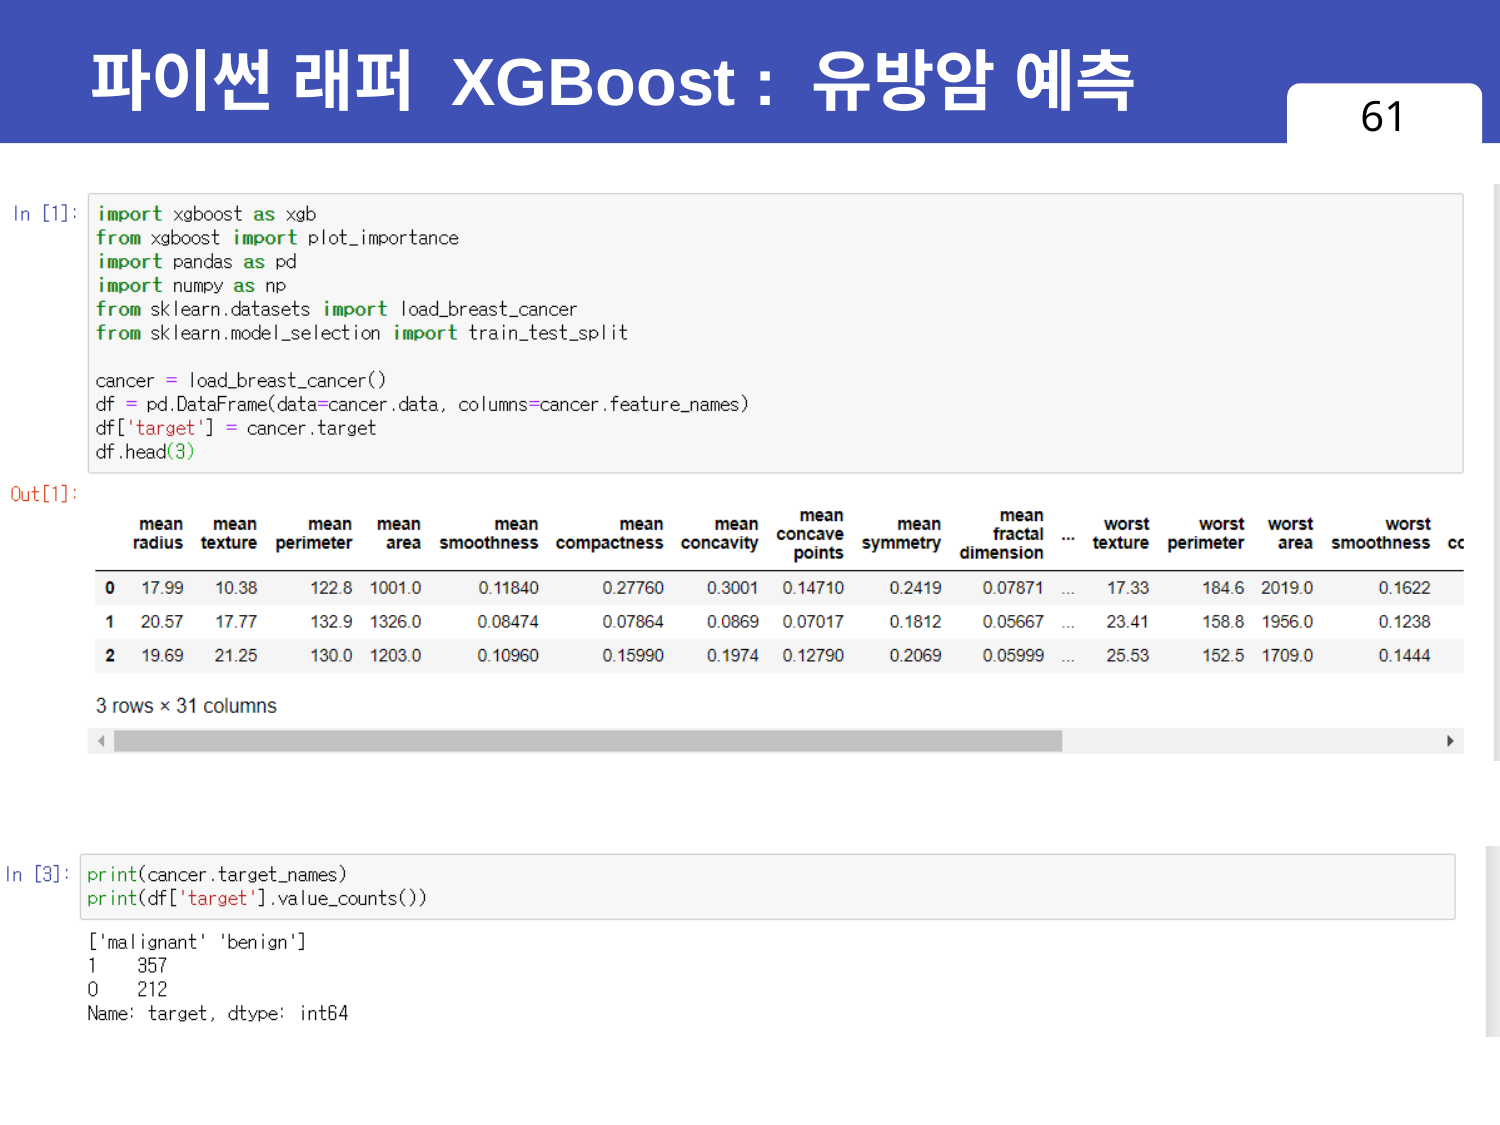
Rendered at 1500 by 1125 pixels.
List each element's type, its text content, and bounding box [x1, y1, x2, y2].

title 파이썬 래퍼 XGBoost : 유방암 예측 [74, 16, 1426, 141]
picture [0, 184, 1500, 761]
picture [0, 845, 1500, 1037]
slide_number 61 [1286, 81, 1483, 161]
